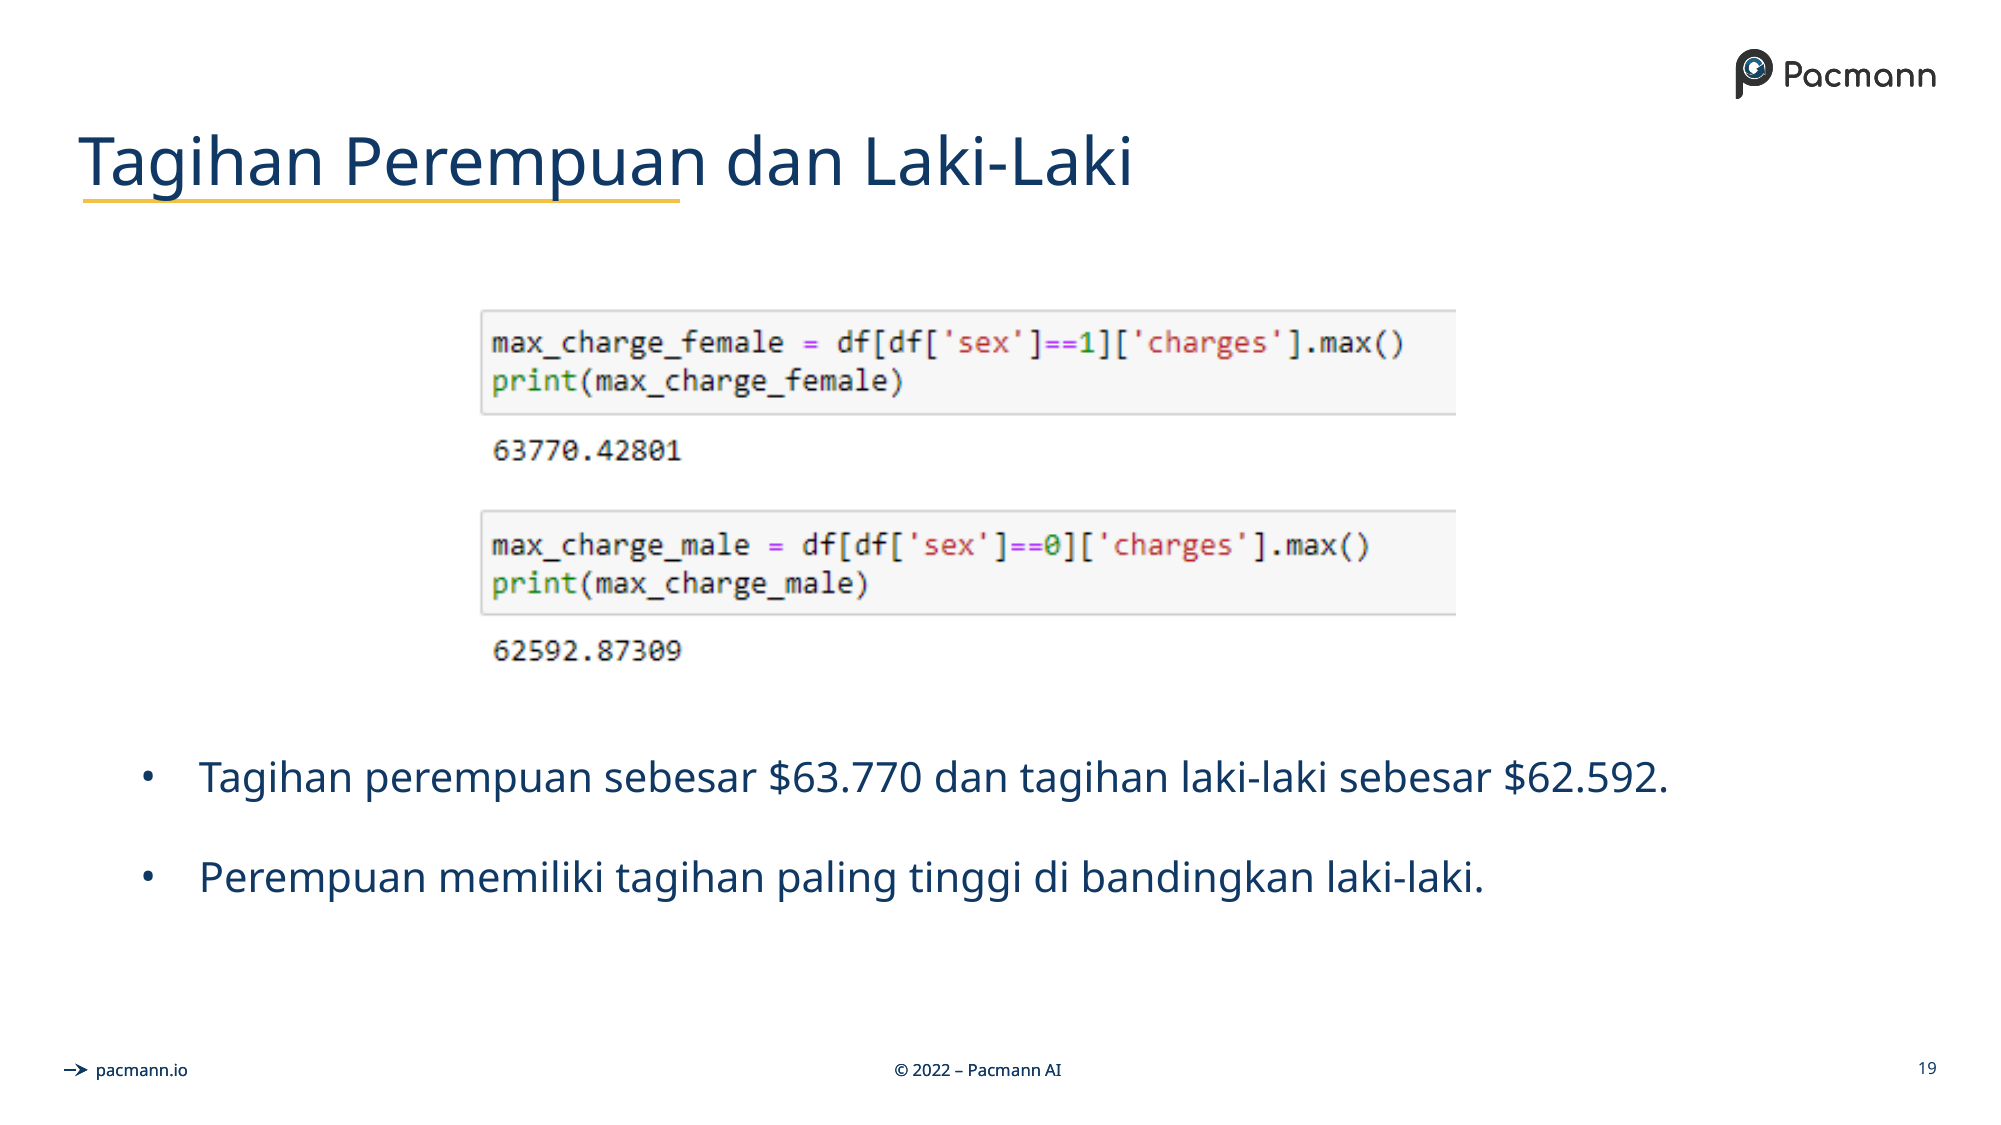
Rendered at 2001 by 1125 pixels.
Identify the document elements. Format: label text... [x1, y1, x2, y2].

picture [1707, 36, 1966, 112]
picture [463, 299, 1456, 677]
text_box Tagihan perempuan sebesar $63.770 dan tagihan laki-laki sebesar $62.592. Perempuan memiliki tagihan paling tinggi di bandingkan laki-laki. [108, 743, 1977, 909]
title Tagihan Perempuan dan Laki-Laki [63, 55, 1935, 273]
